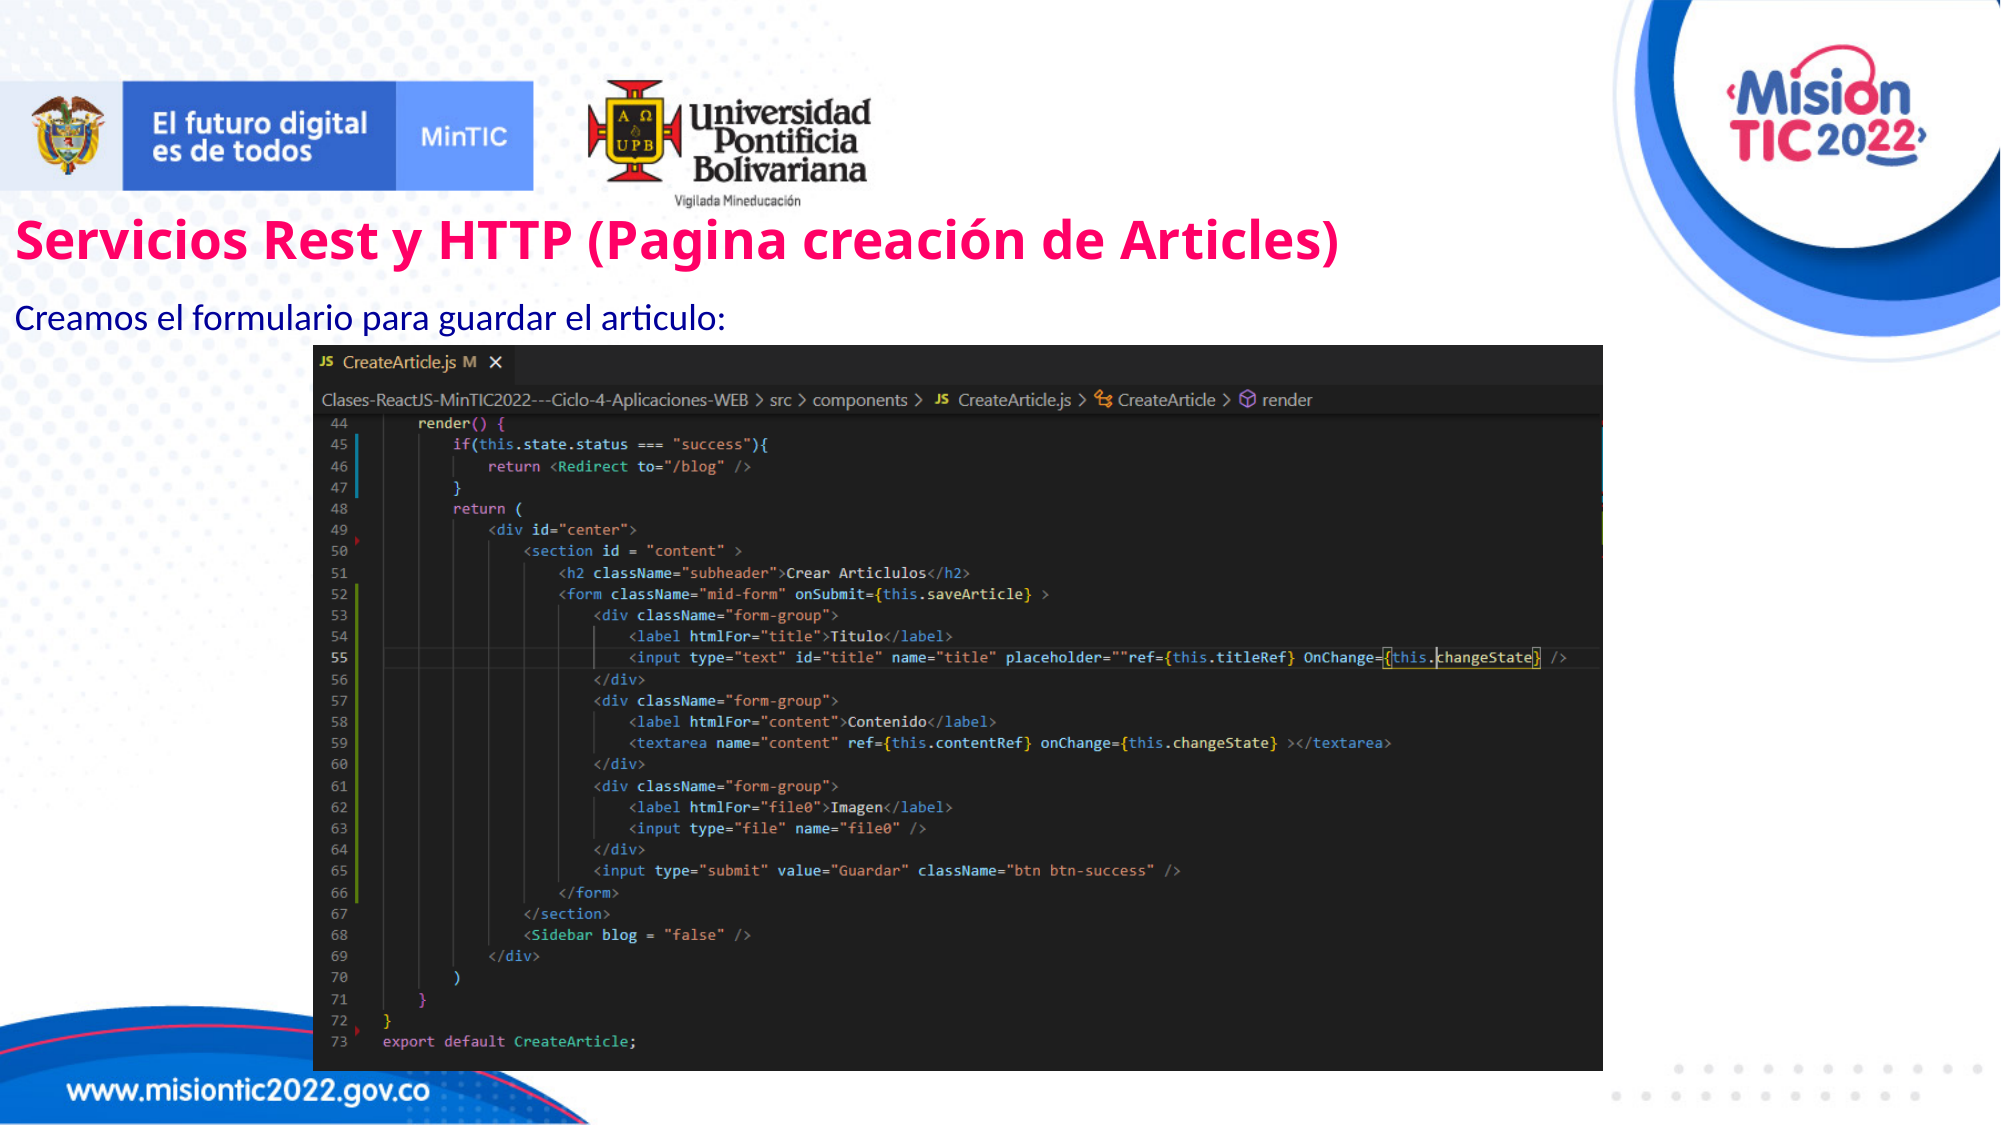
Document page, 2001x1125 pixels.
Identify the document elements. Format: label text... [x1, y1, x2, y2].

picture [0, 0, 2001, 1125]
text_box Creamos el formulario para guardar el articulo: [0, 285, 1018, 346]
title Servicios Rest y HTTP (Pagina creación de Articles) [0, 205, 2000, 280]
